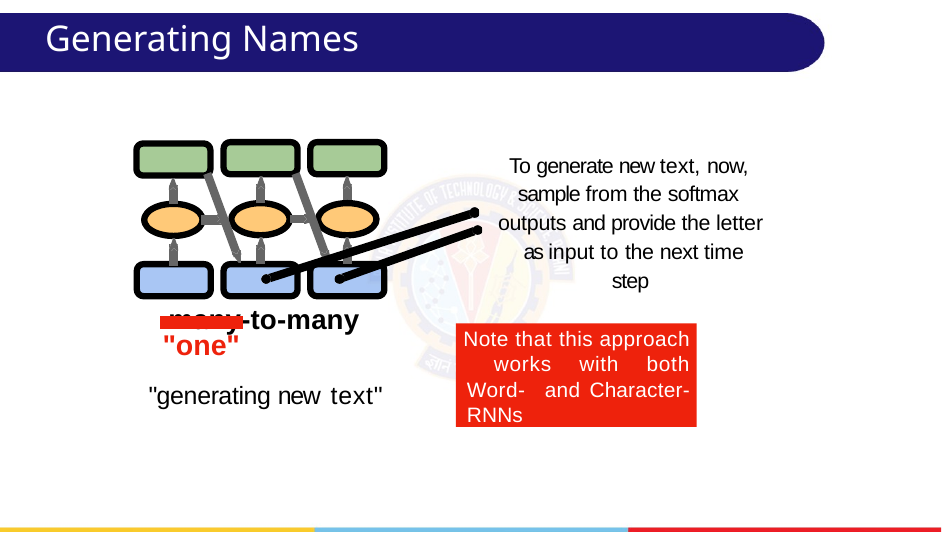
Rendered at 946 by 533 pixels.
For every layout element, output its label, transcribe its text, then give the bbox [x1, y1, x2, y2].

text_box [135, 140, 483, 298]
text_box "generating new text" [147, 378, 411, 410]
text_box To generate new text, now, sample from the softmax outputs and provide the letter as input to the next time step [495, 147, 766, 293]
text_box "one" [161, 326, 241, 362]
text_box Note that this approach works with both Word- and Character-RNNs [455, 323, 697, 427]
title Generating Names [45, 15, 901, 59]
picture [0, 13, 942, 532]
text_box many-to-many [167, 306, 361, 335]
